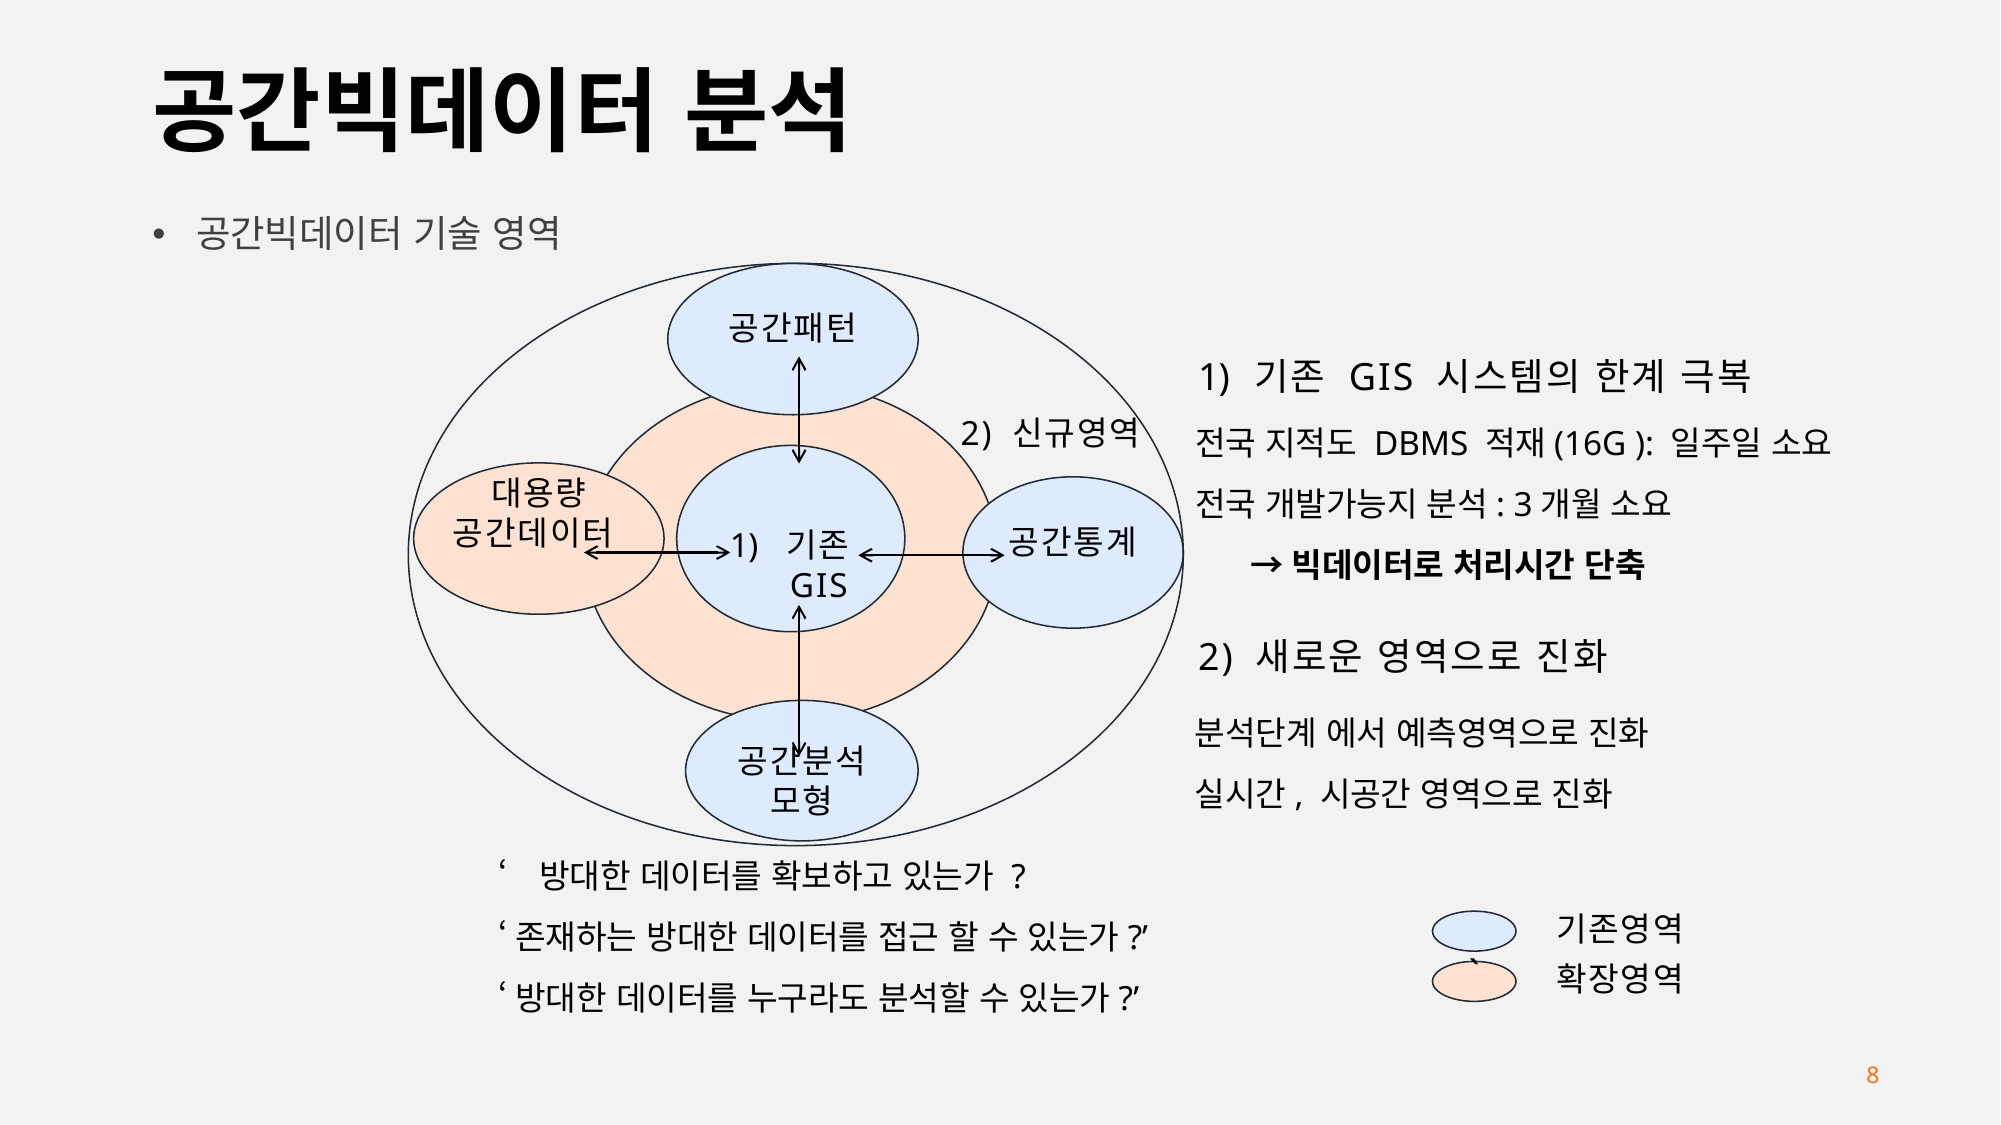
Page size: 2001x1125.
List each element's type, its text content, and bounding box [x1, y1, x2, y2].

text_box [408, 263, 1180, 846]
list 공간빅데이터 기술 영역 [137, 207, 1863, 979]
text_box ‘방대한 데이터를 확보하고 있는가 ? ‘존재하는 방대한 데이터를 접근 할 수 있는가?’ ‘방대한 데이터를 누구라도 분석할 수 있는가?’ [483, 848, 1659, 1060]
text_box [1432, 900, 1701, 1007]
title 공간빅데이터 분석 [137, 38, 1863, 193]
text_box 2) 새로운 영역으로 진화 [1183, 625, 1791, 705]
text_box 전국 지적도 DBMS 적재(16G ): 일주일 소요 전국 개발가능지 분석: 3개월 소요 →빅데이터로 처리시간 단축 [1180, 414, 1891, 601]
text_box [559, 38, 1579, 135]
text_box 2) 신규영역 [945, 405, 1171, 460]
text_box 기존 GIS 시스템의 한계 극복 [1183, 345, 1809, 414]
text_box 분석단계 에서 예측영역으로 진화 실시간, 시공간 영역으로 진화 [1180, 705, 1821, 843]
